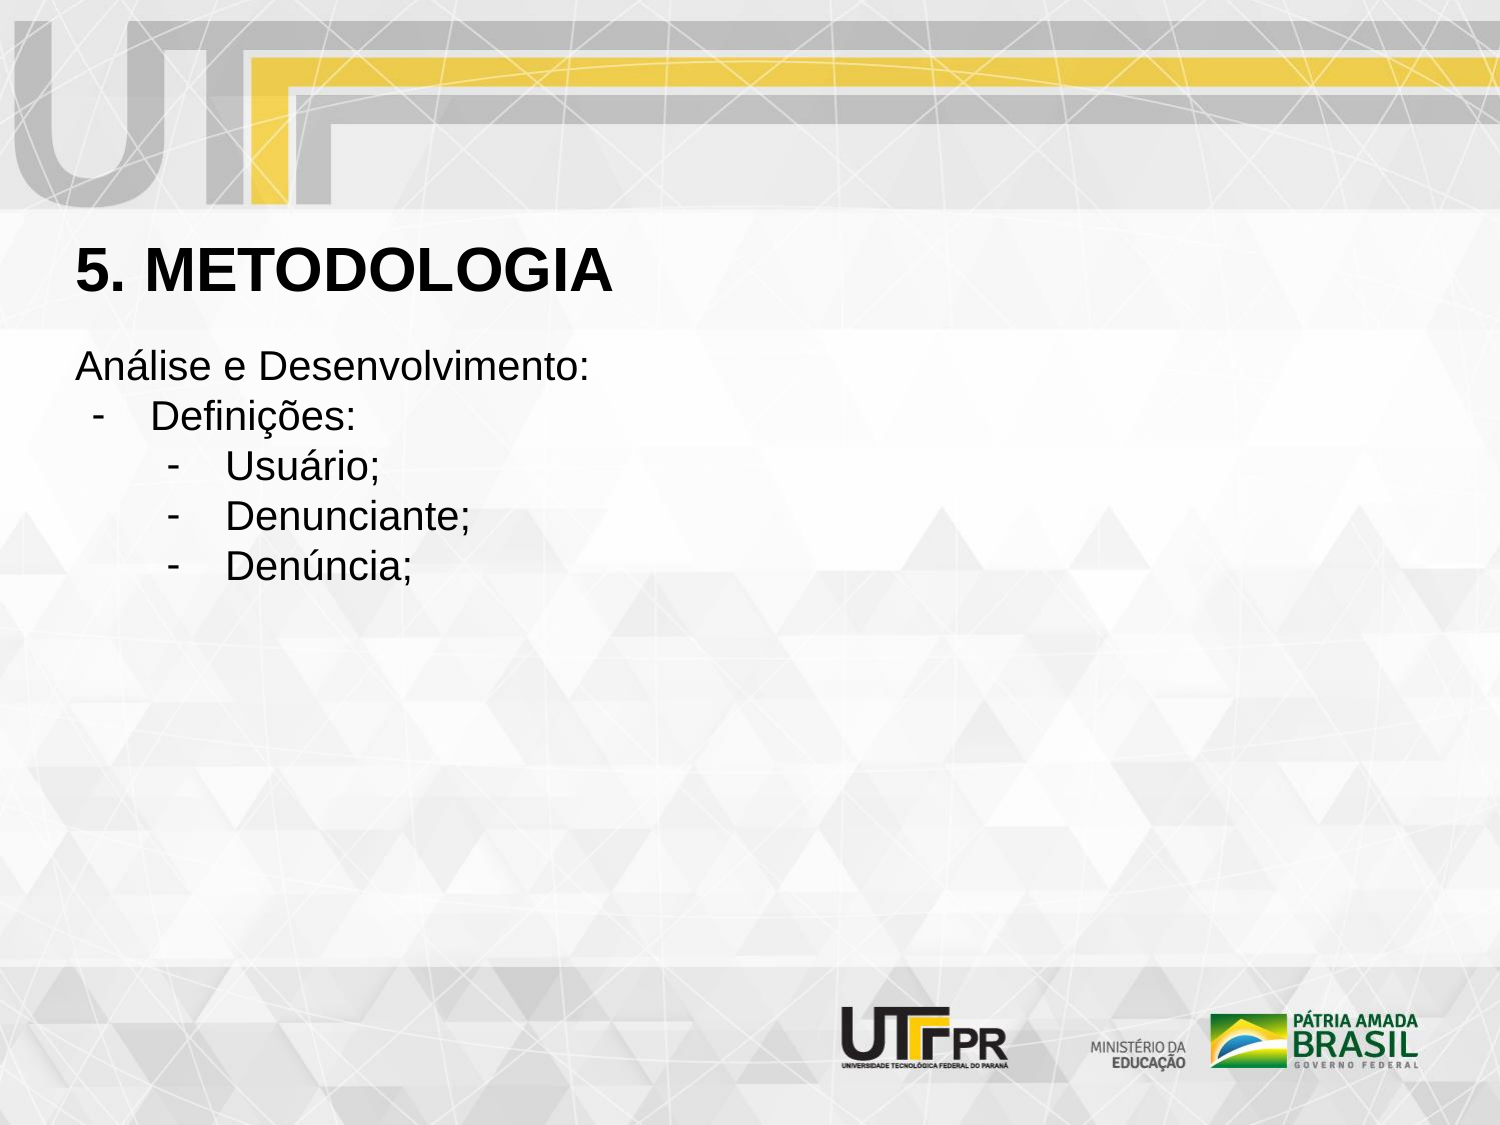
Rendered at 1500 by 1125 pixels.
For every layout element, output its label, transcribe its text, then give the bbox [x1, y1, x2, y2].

picture [0, 0, 1500, 1125]
title 5. METODOLOGIA [75, 211, 1425, 321]
subtitle Análise e Desenvolvimento: Definições: Usuário; Denunciante; Denúncia; [75, 338, 1425, 960]
